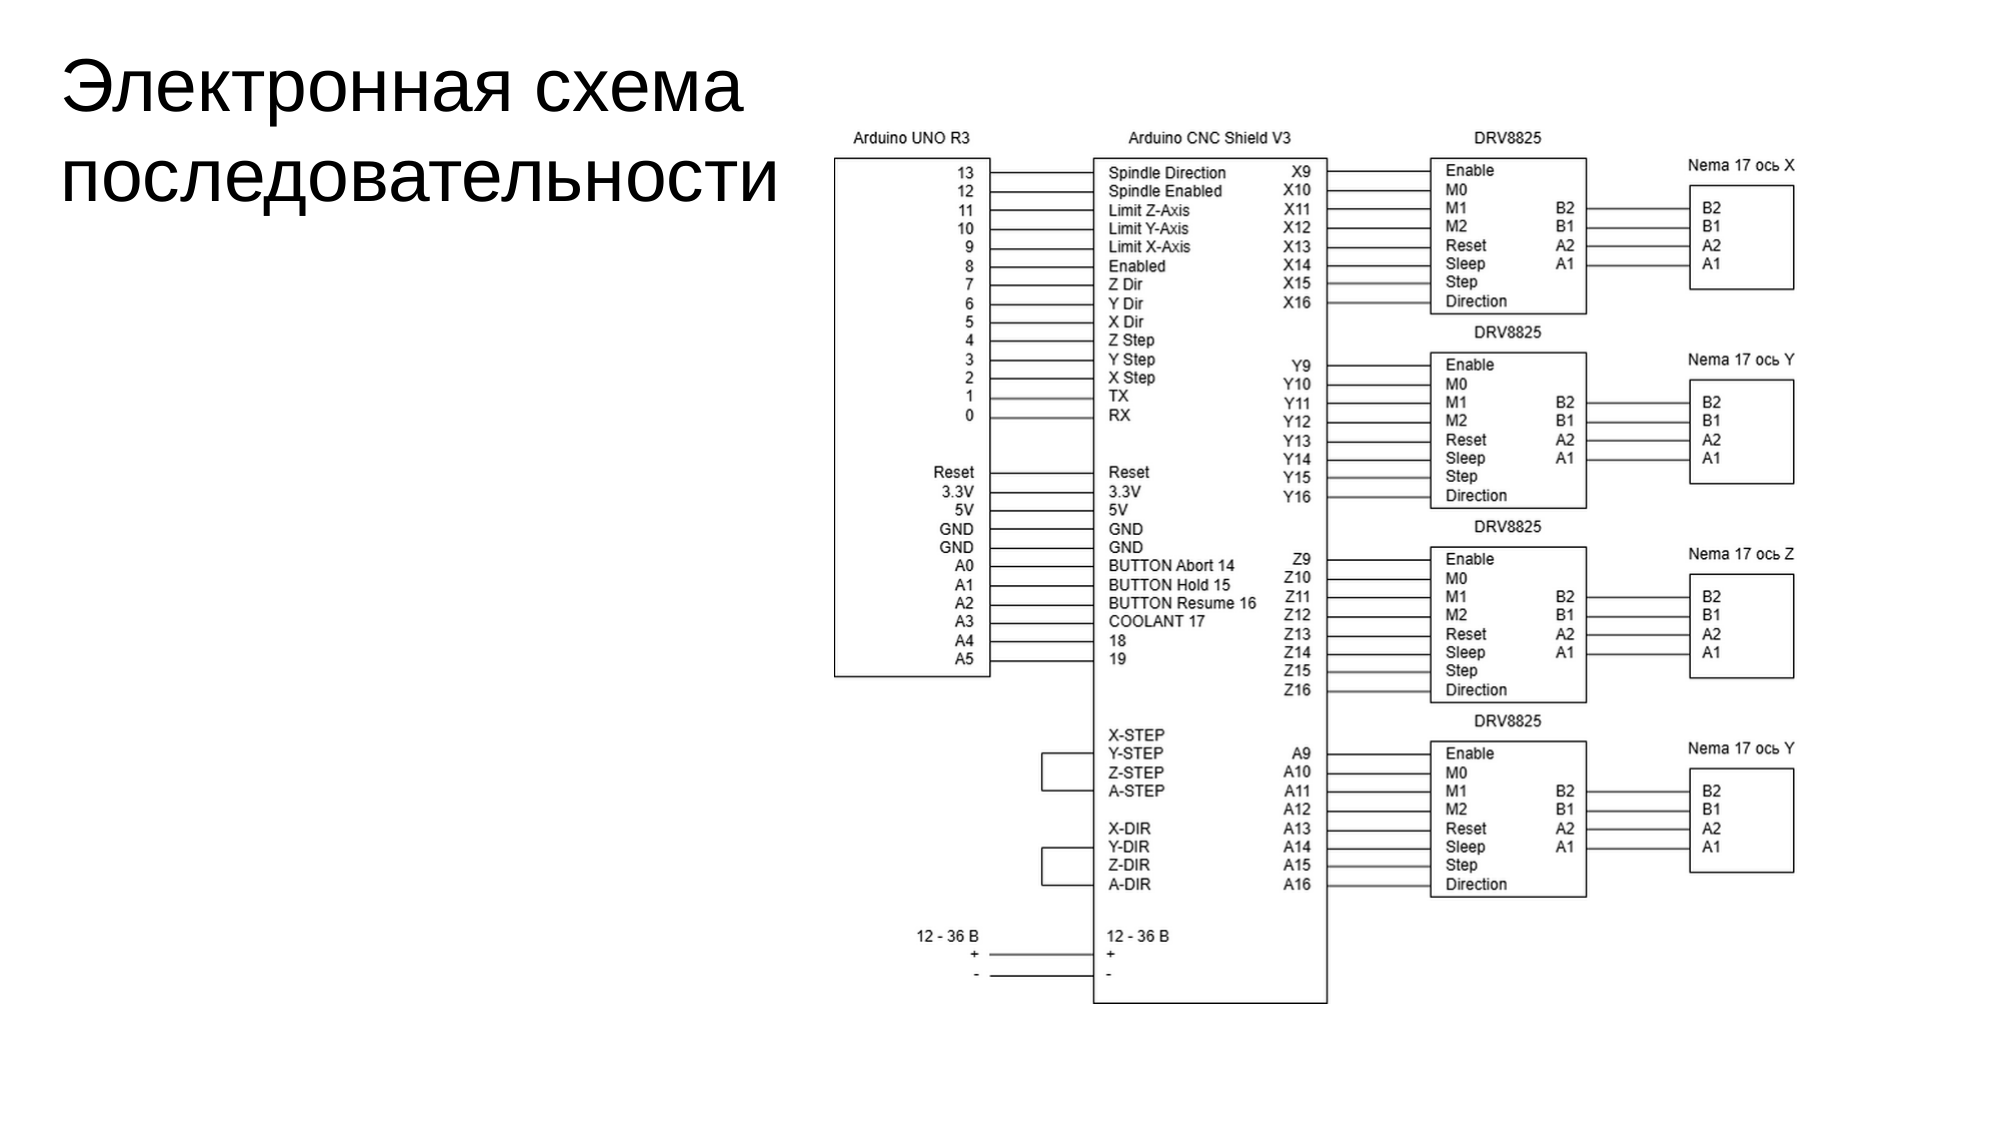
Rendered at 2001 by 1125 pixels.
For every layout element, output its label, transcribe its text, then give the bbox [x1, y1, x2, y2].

picture [834, 119, 1801, 1004]
text_box Электронная схема последовательности [45, 29, 797, 225]
